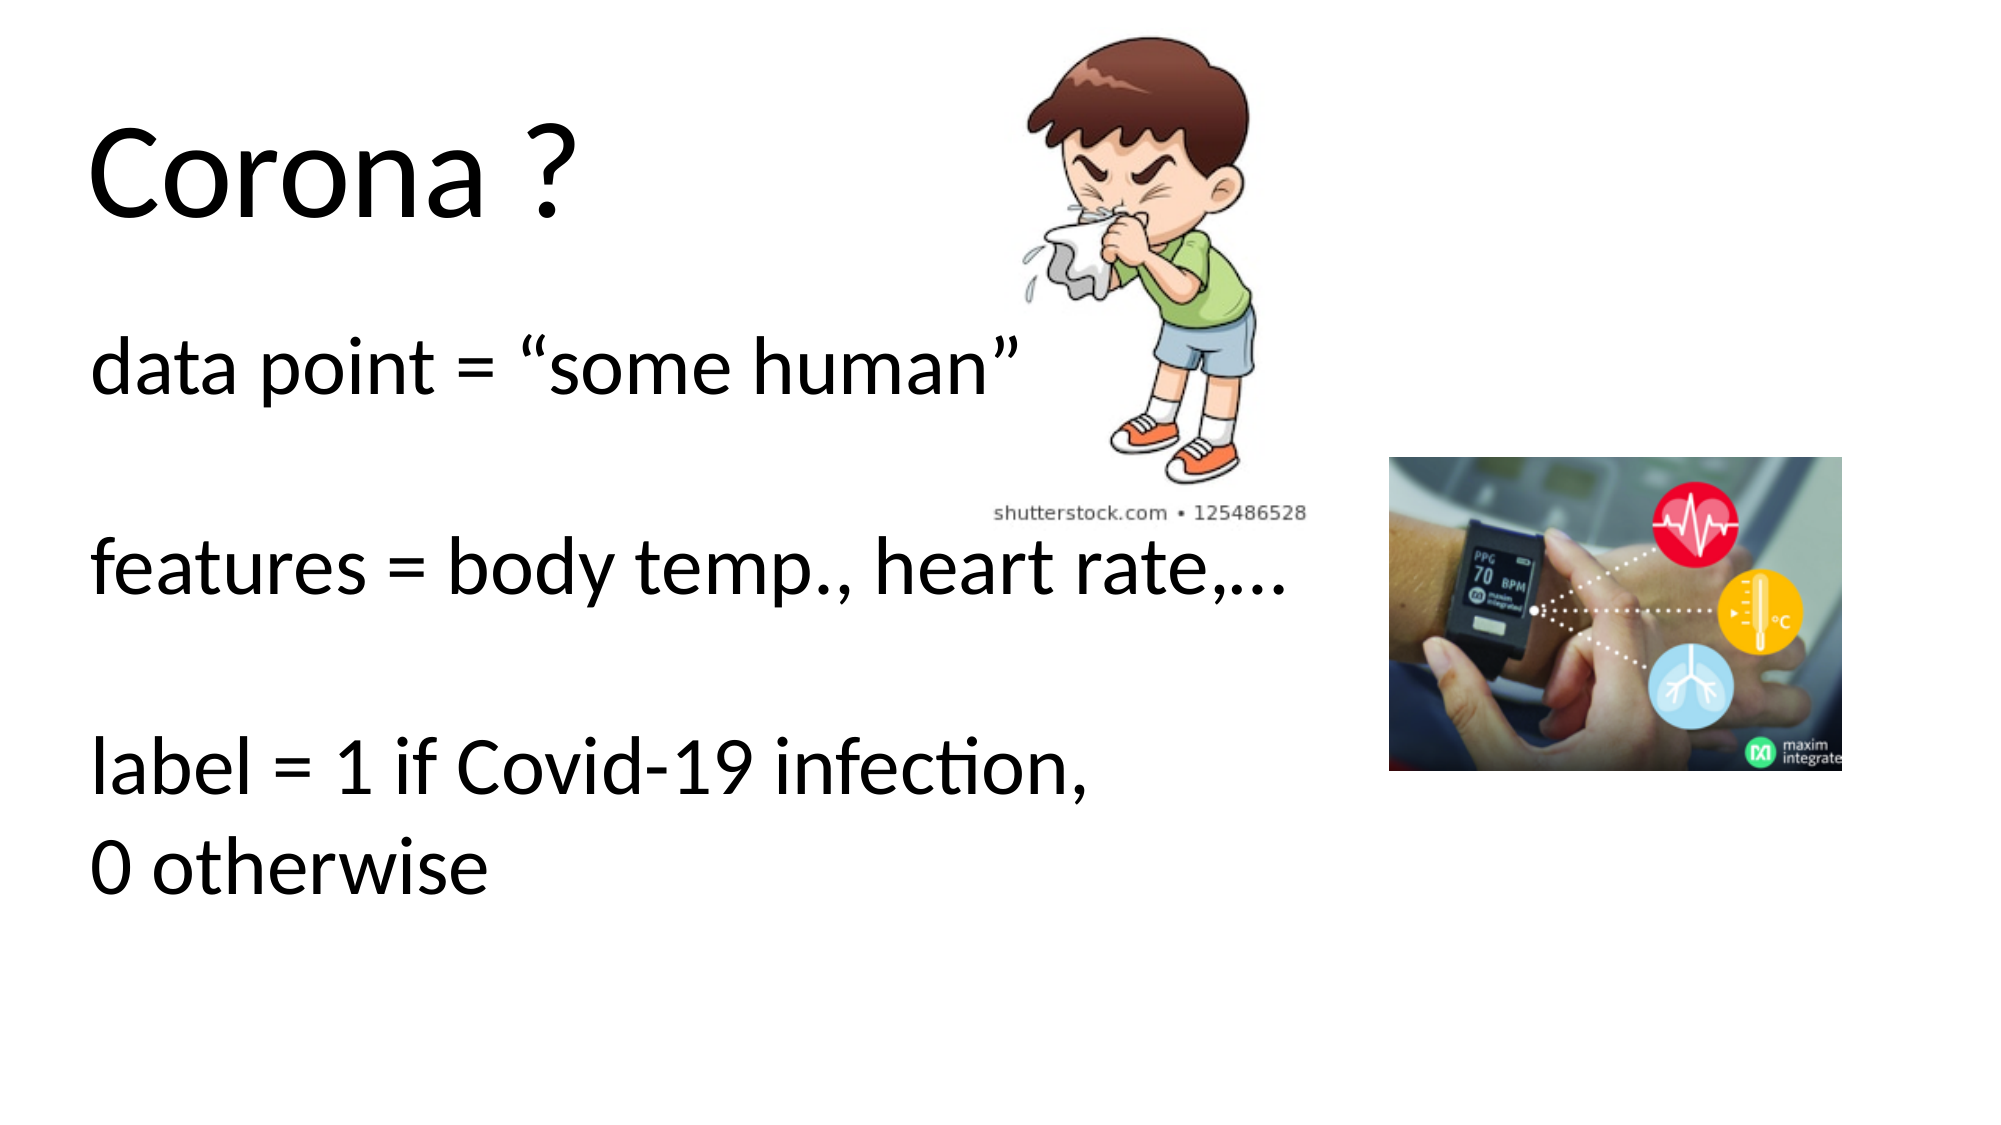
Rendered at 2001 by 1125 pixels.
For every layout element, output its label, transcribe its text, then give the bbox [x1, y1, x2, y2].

text_box Corona ? [72, 72, 599, 253]
picture [975, 27, 1327, 531]
text_box data point = “some human” features = body temp., heart rate,… label = 1 if Covid-19 infection, 0 otherwise [75, 303, 1304, 919]
picture [1389, 457, 1842, 771]
